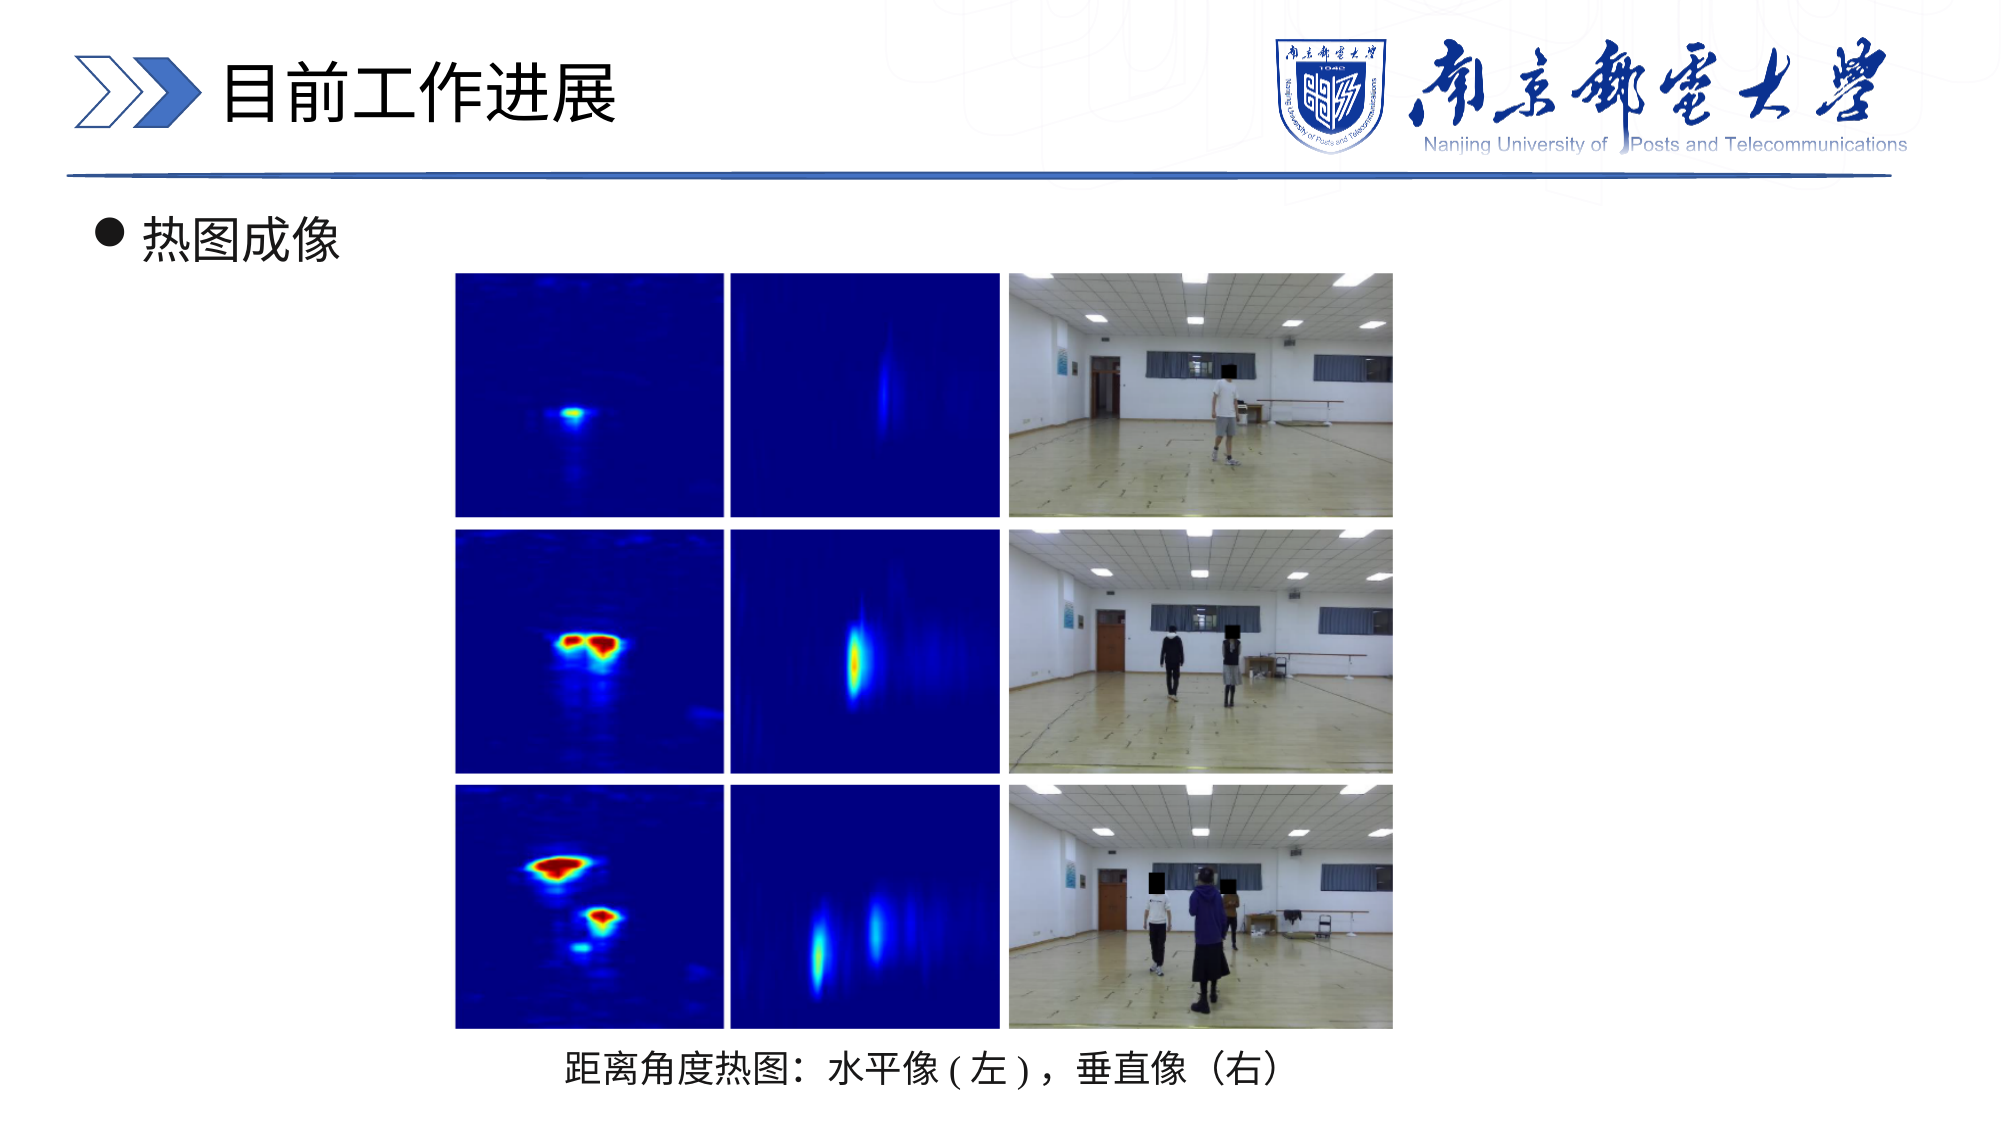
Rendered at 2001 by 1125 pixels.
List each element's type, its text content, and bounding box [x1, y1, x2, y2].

text_box [66, 174, 76, 178]
picture [451, 260, 1409, 1038]
text_box [385, 171, 884, 180]
text_box 距离角度热图：水平像(左)，垂直像（右） [550, 1038, 1409, 1098]
text_box 目前工作进展 [66, 39, 884, 140]
text_box [74, 55, 144, 129]
text_box [132, 57, 203, 128]
picture [884, 0, 2001, 207]
text_box 热图成像 [76, 170, 385, 276]
